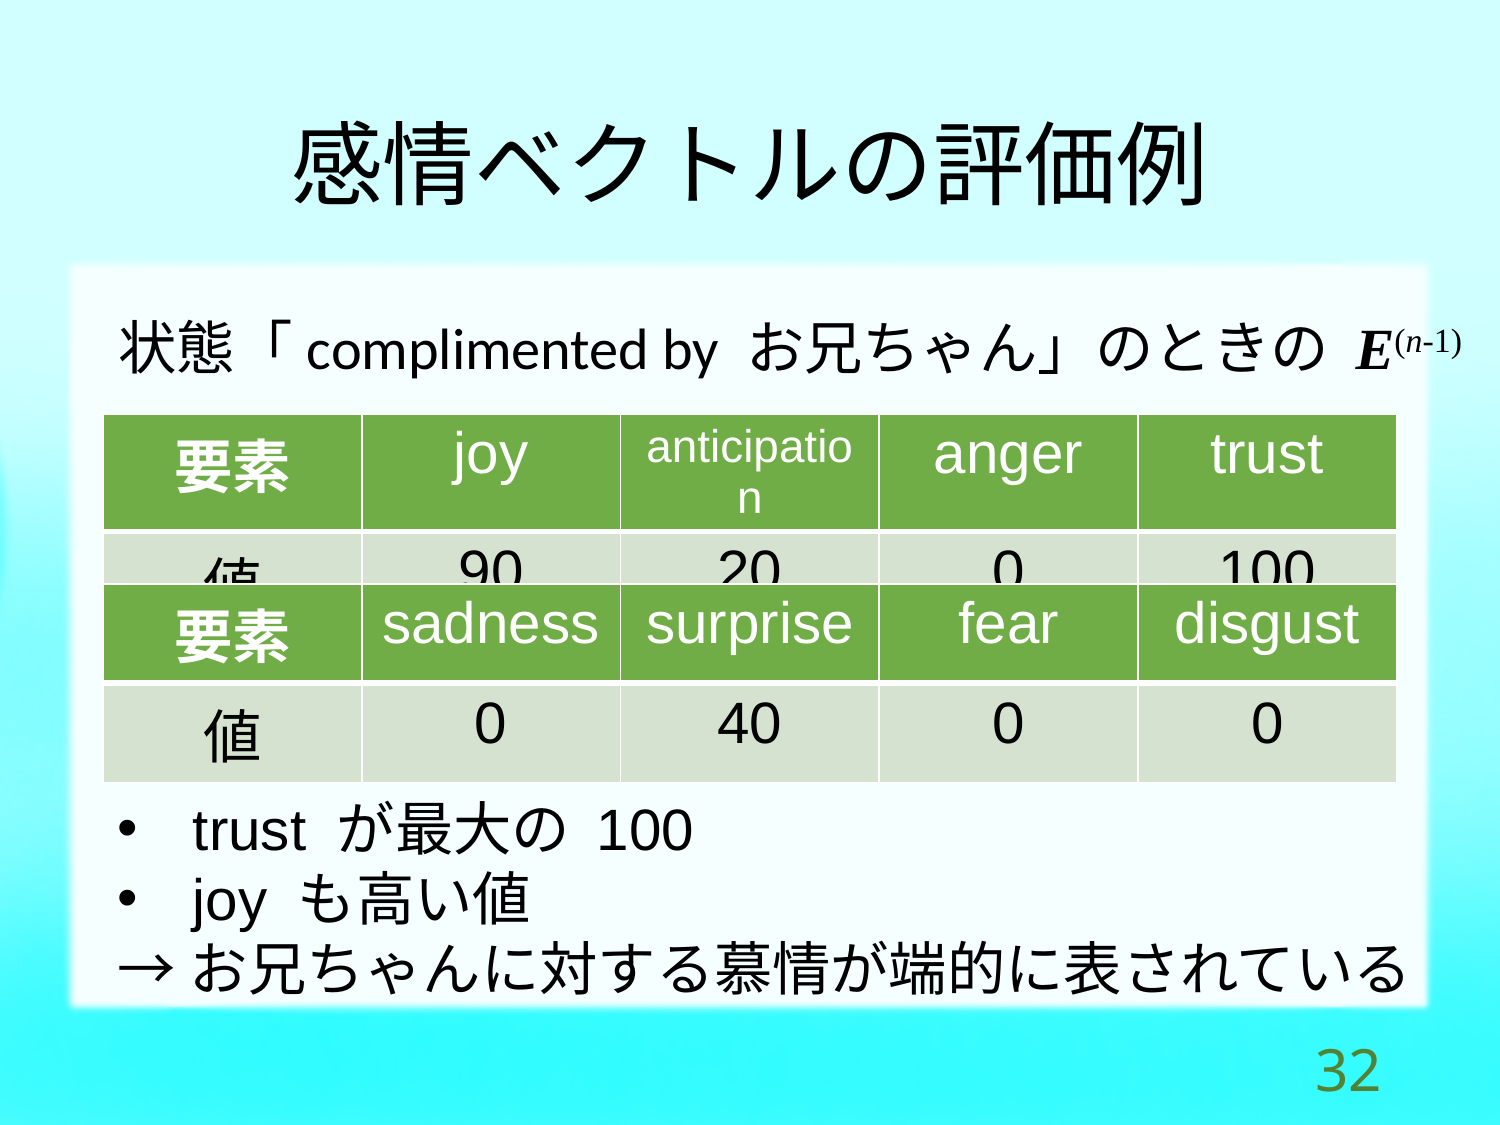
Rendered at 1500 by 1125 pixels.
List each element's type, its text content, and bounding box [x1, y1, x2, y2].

slide_number 31 [1242, 1042, 1397, 1103]
table_cell 40 [621, 686, 878, 782]
table_cell 20 [621, 534, 878, 583]
table_header anticipation [621, 415, 878, 529]
title 感情ベクトルの評価例 [103, 59, 1397, 278]
picture [0, 0, 1500, 1125]
table_header 要素 [104, 415, 361, 529]
table_cell 0 [363, 686, 620, 782]
text_box trust が最大の 100 joy も高い値 →お兄ちゃんに対する慕情が端的に表されている [103, 784, 1447, 1010]
table_header surprise [621, 585, 878, 680]
table_cell 90 [363, 534, 620, 583]
table_cell 0 [1139, 686, 1396, 782]
table_header 要素 [104, 585, 361, 680]
table_header anger [880, 415, 1137, 529]
table_header trust [1139, 415, 1396, 529]
table_header disgust [1139, 585, 1396, 680]
list 状態「complimented by お兄ちゃん」のときの E(n-1) [103, 311, 1487, 399]
table_cell 0 [880, 686, 1137, 782]
table_header fear [880, 585, 1137, 680]
table_header joy [363, 415, 620, 529]
table_cell 100 [1139, 534, 1396, 583]
table_cell 0 [880, 534, 1137, 583]
table_cell 値 [104, 686, 361, 782]
table_header sadness [363, 585, 620, 680]
table_cell 値 [104, 534, 361, 583]
